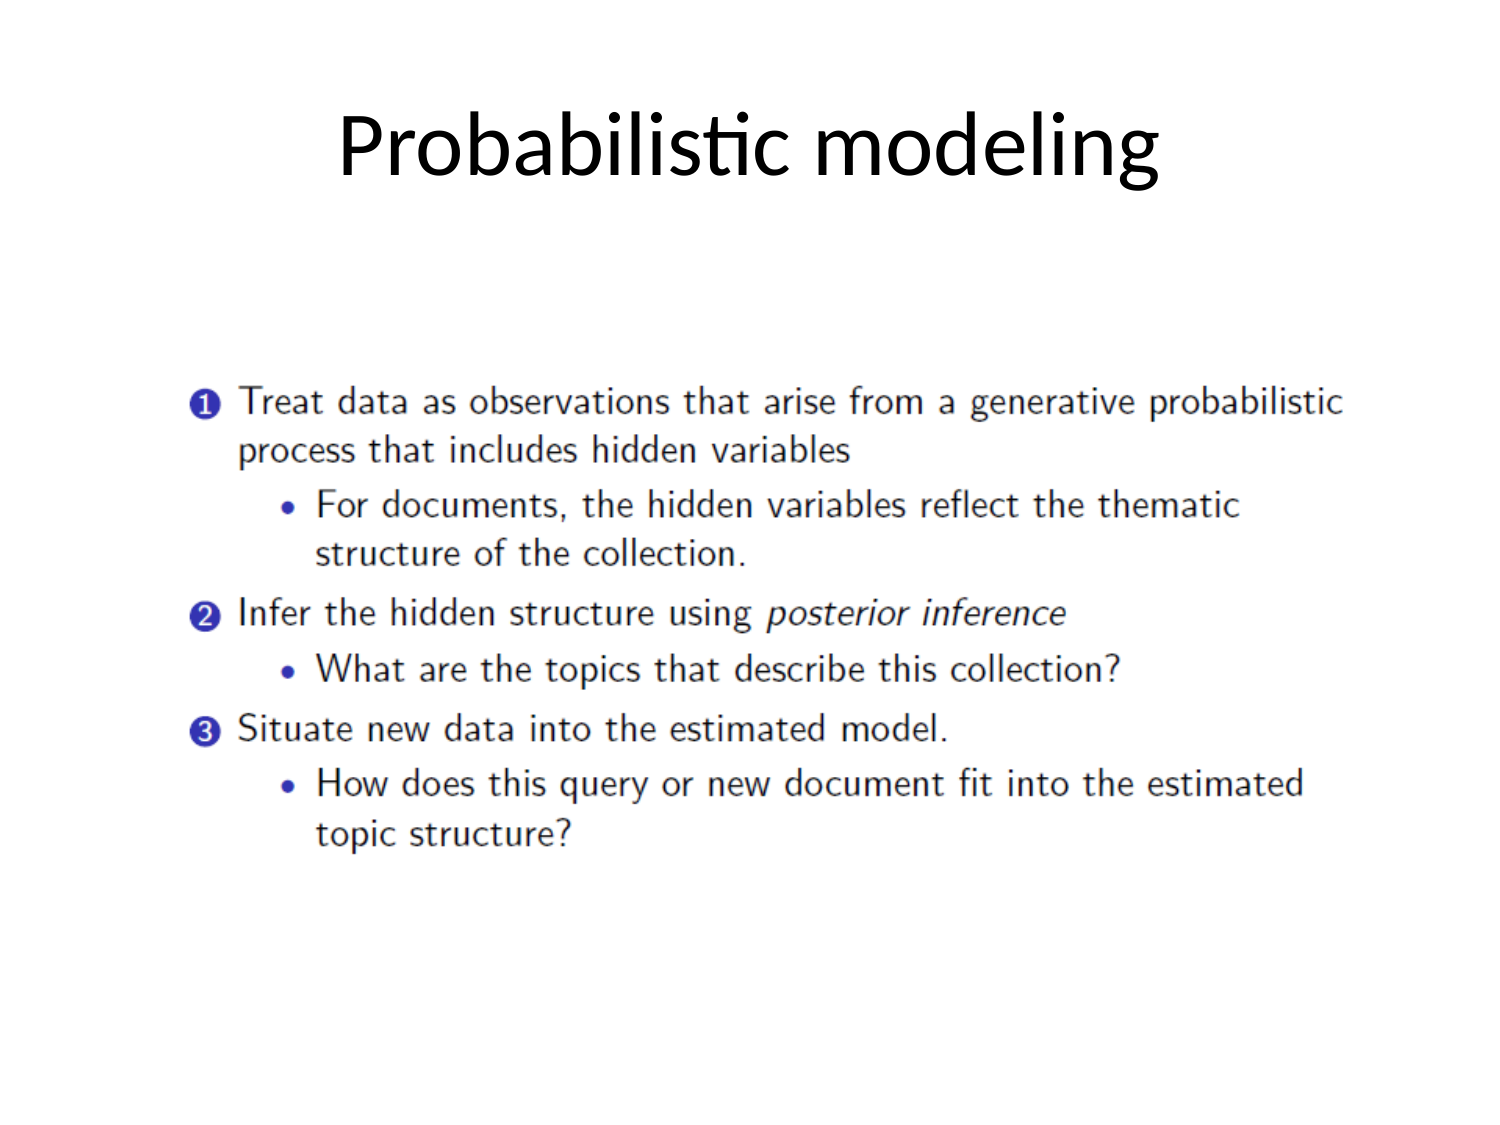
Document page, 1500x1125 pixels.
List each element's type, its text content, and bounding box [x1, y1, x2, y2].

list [140, 289, 1360, 978]
title Probabilistic modeling [75, 45, 1425, 233]
